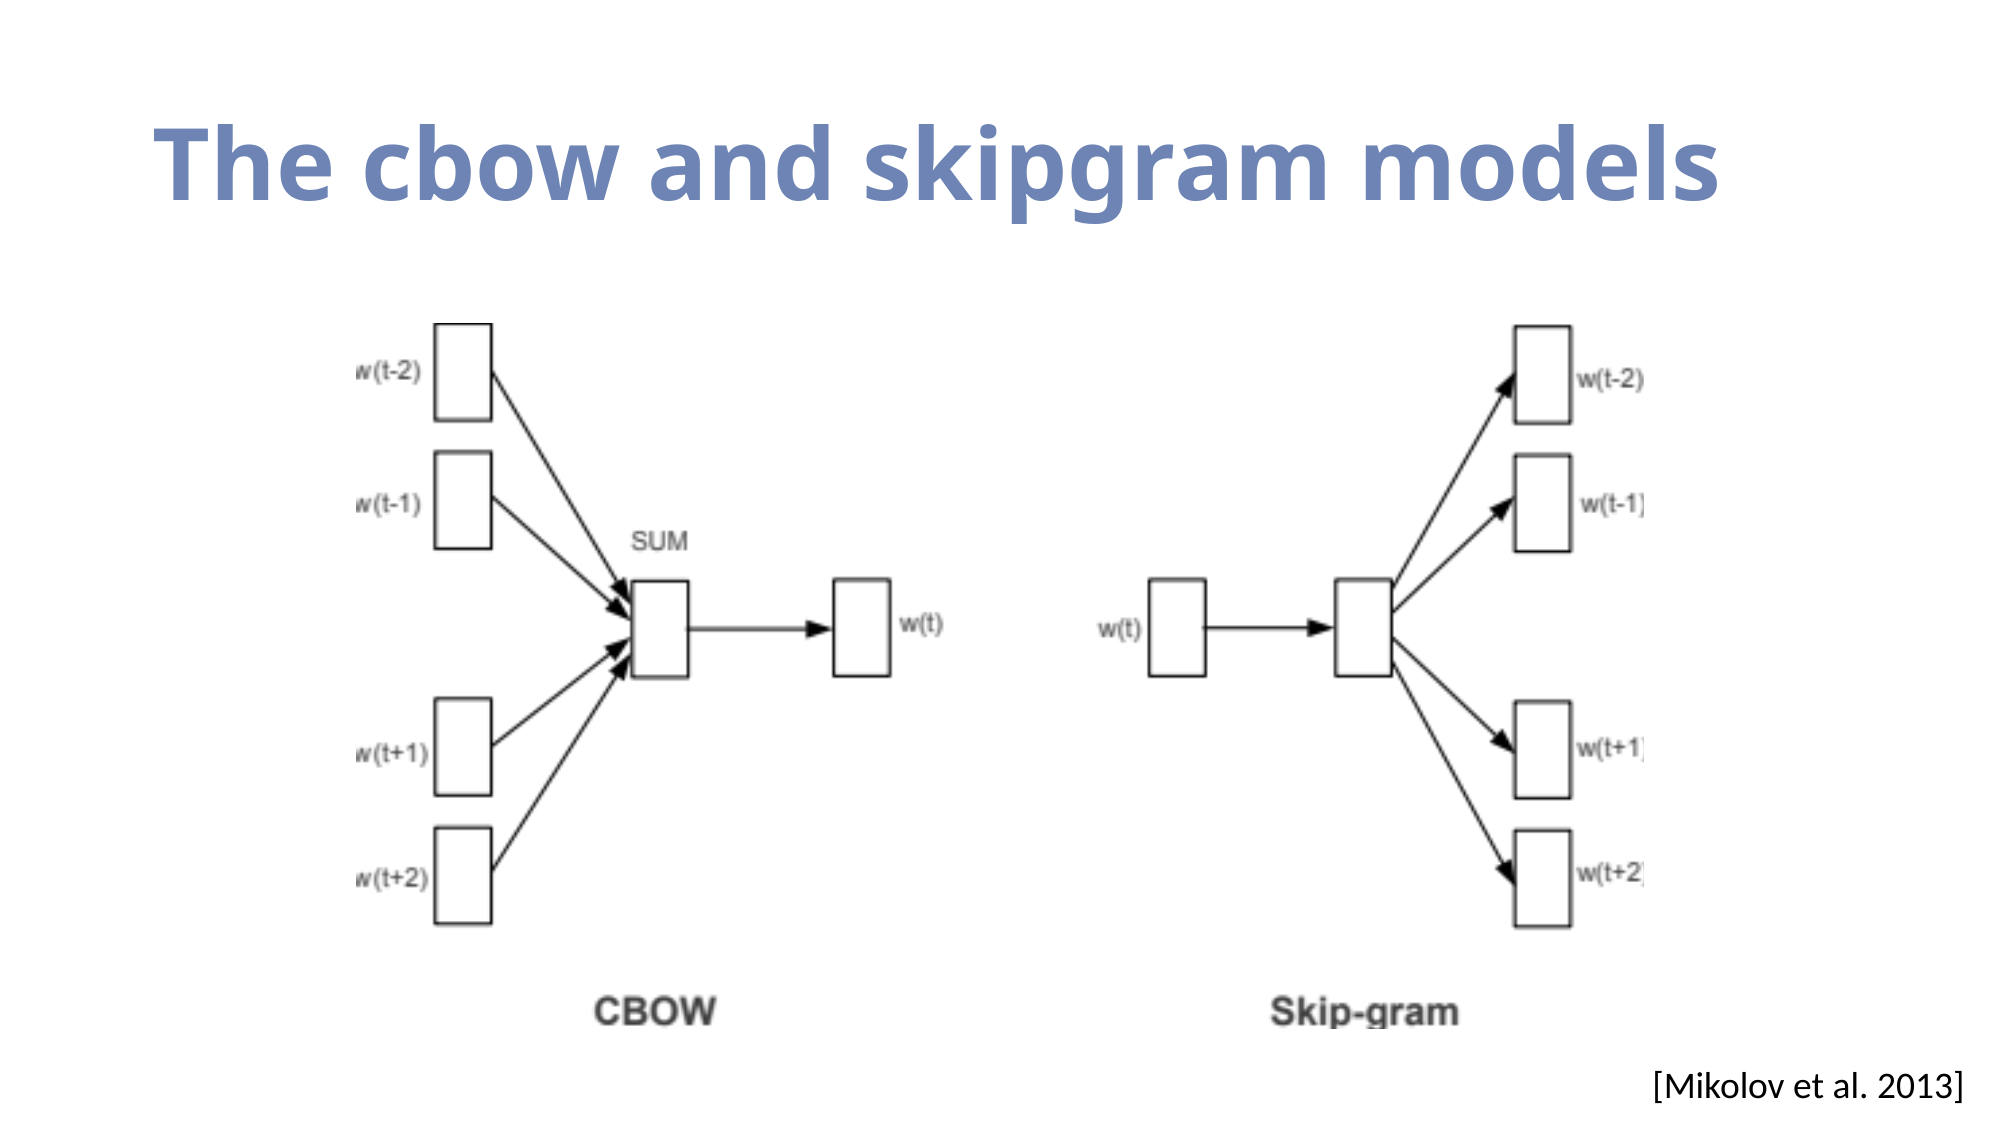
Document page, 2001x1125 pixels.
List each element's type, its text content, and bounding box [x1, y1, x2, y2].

title The cbow and skipgram models [137, 59, 1863, 278]
picture [356, 323, 1644, 1029]
text_box [Mikolov et al. 2013] [1637, 1053, 1980, 1114]
